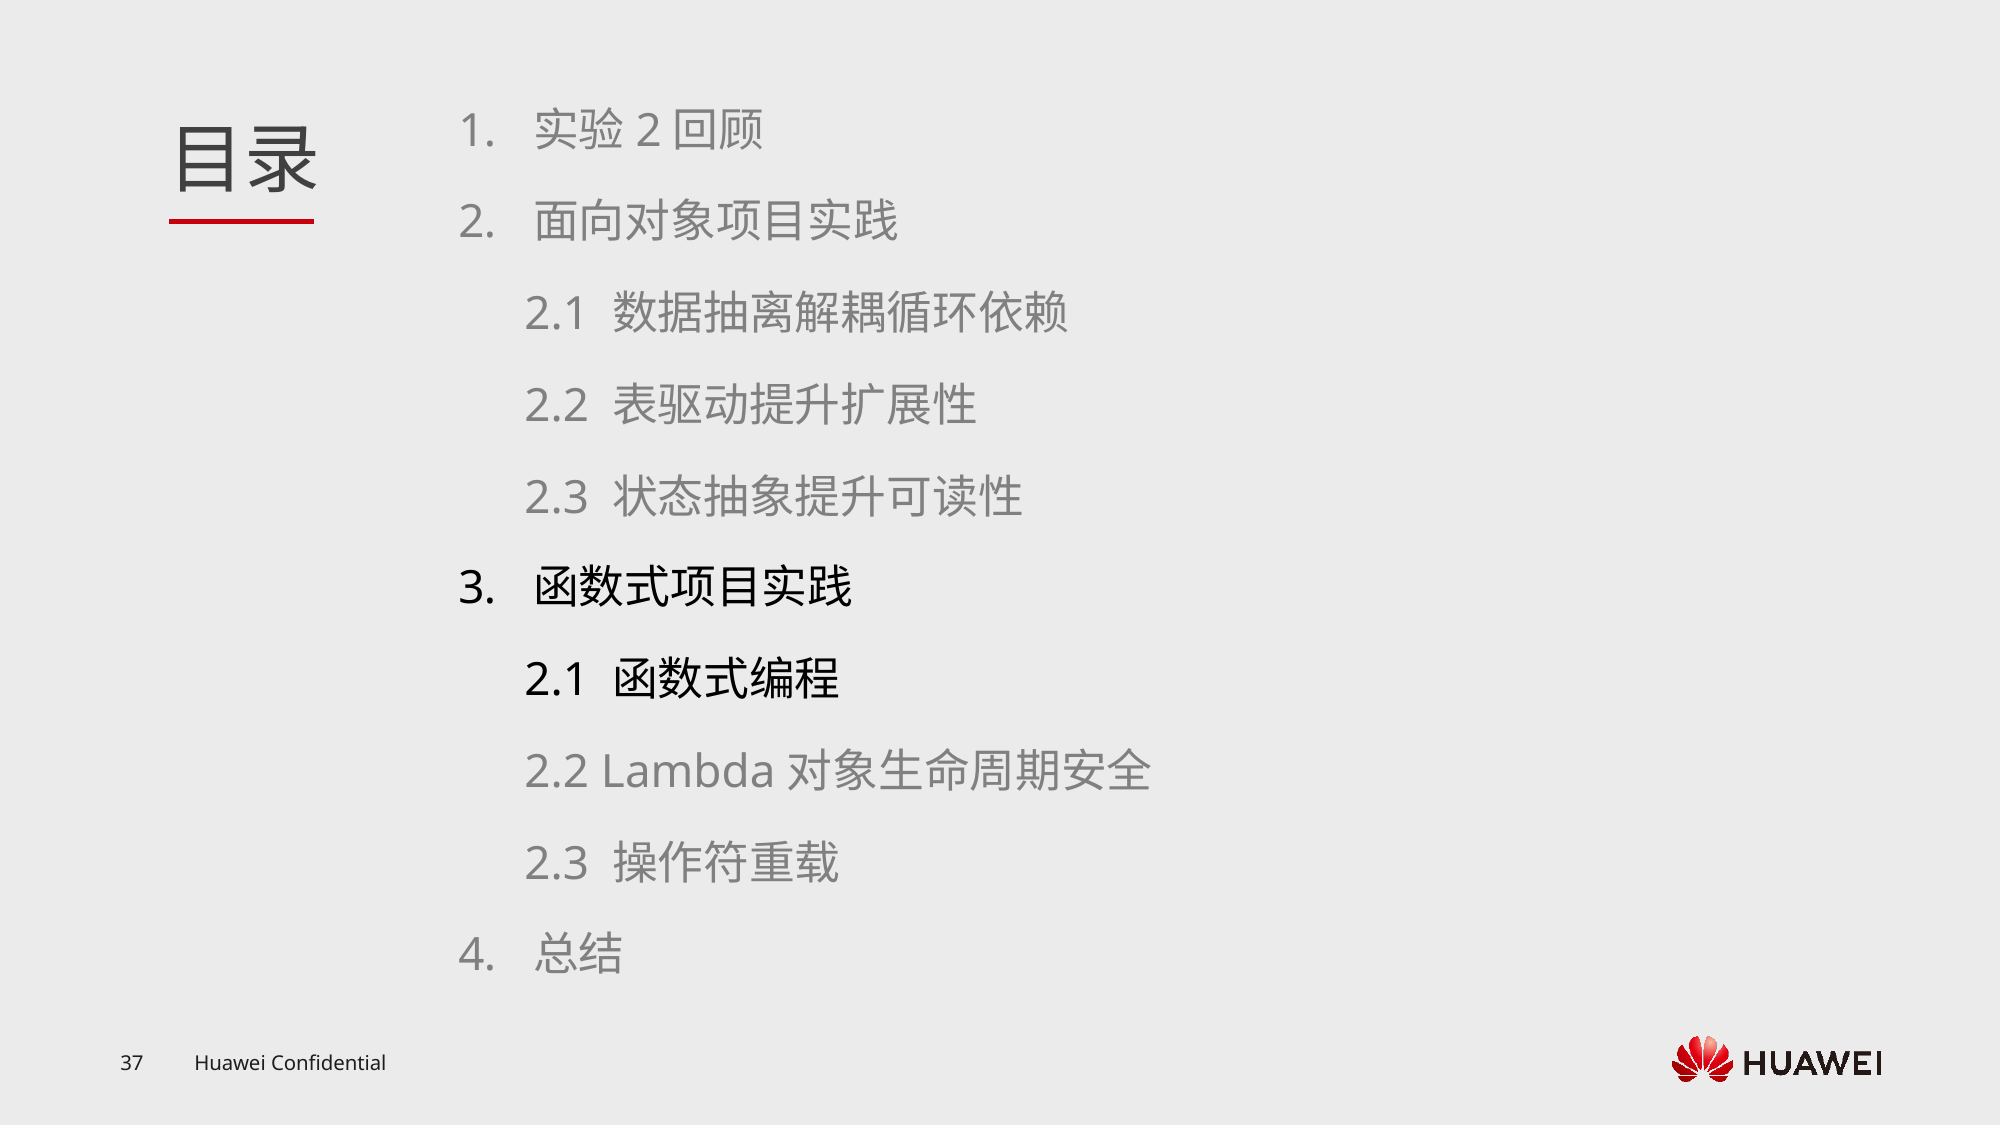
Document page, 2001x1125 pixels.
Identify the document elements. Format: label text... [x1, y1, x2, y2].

list 实验2回顾 面向对象项目实践 2.1 数据抽离解耦循环依赖 2.2 表驱动提升扩展性 2.3 状态抽象提升可读性 函数式项目实践 2.1 函数式编程 2.2 Lambda对象生命周期安全 2.3 操作符重载 总结 [443, 71, 2000, 1054]
picture [1672, 1054, 1881, 1082]
